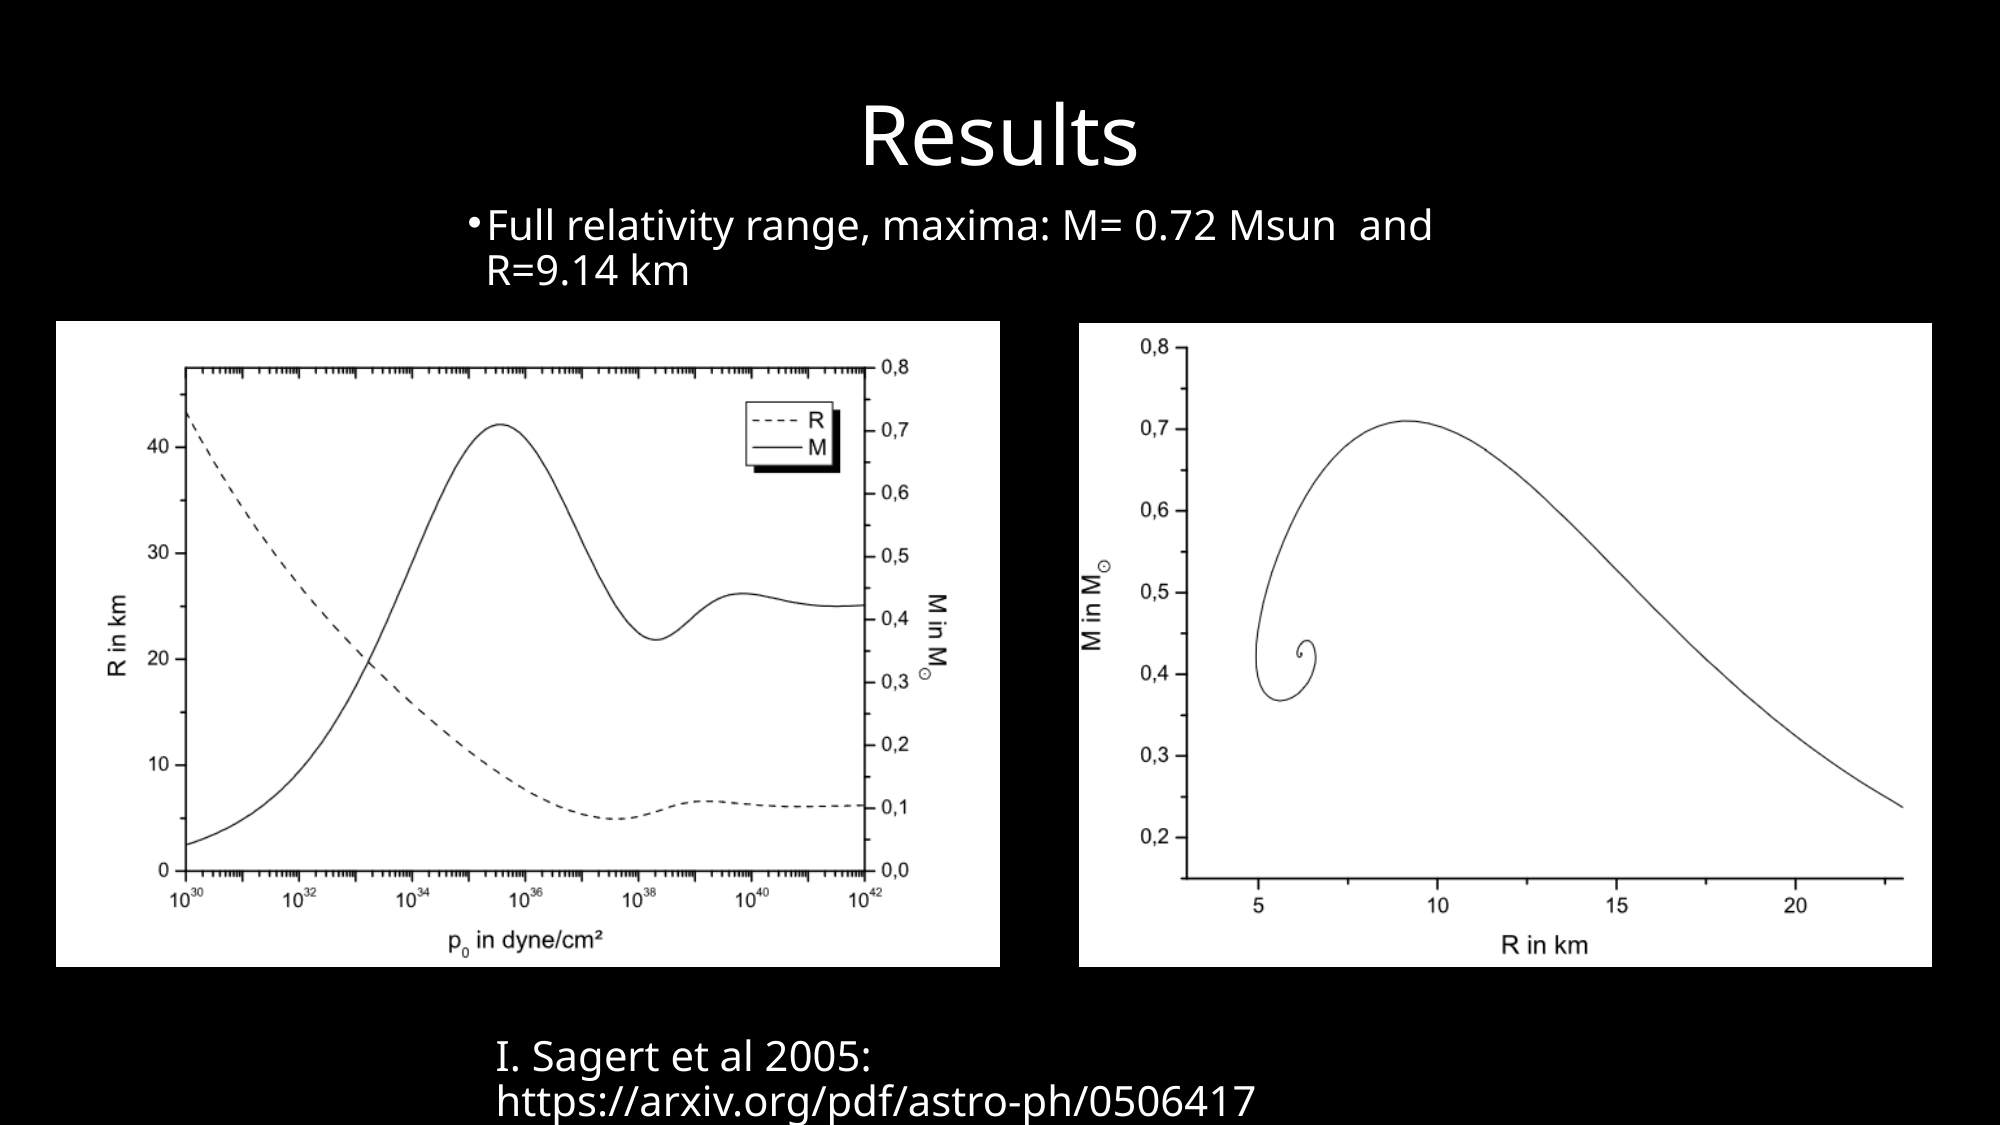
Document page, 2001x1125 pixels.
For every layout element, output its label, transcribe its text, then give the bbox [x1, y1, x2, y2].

subtitle Full relativity range, maxima: M= 0.72 Msun and R=9.14 km [467, 155, 1534, 344]
subtitle I. Sagert et al 2005: https://arxiv.org/pdf/astro-ph/0506417 [477, 986, 1621, 1125]
picture [56, 321, 1001, 967]
title Results [99, 44, 1900, 233]
picture [1079, 323, 1932, 967]
